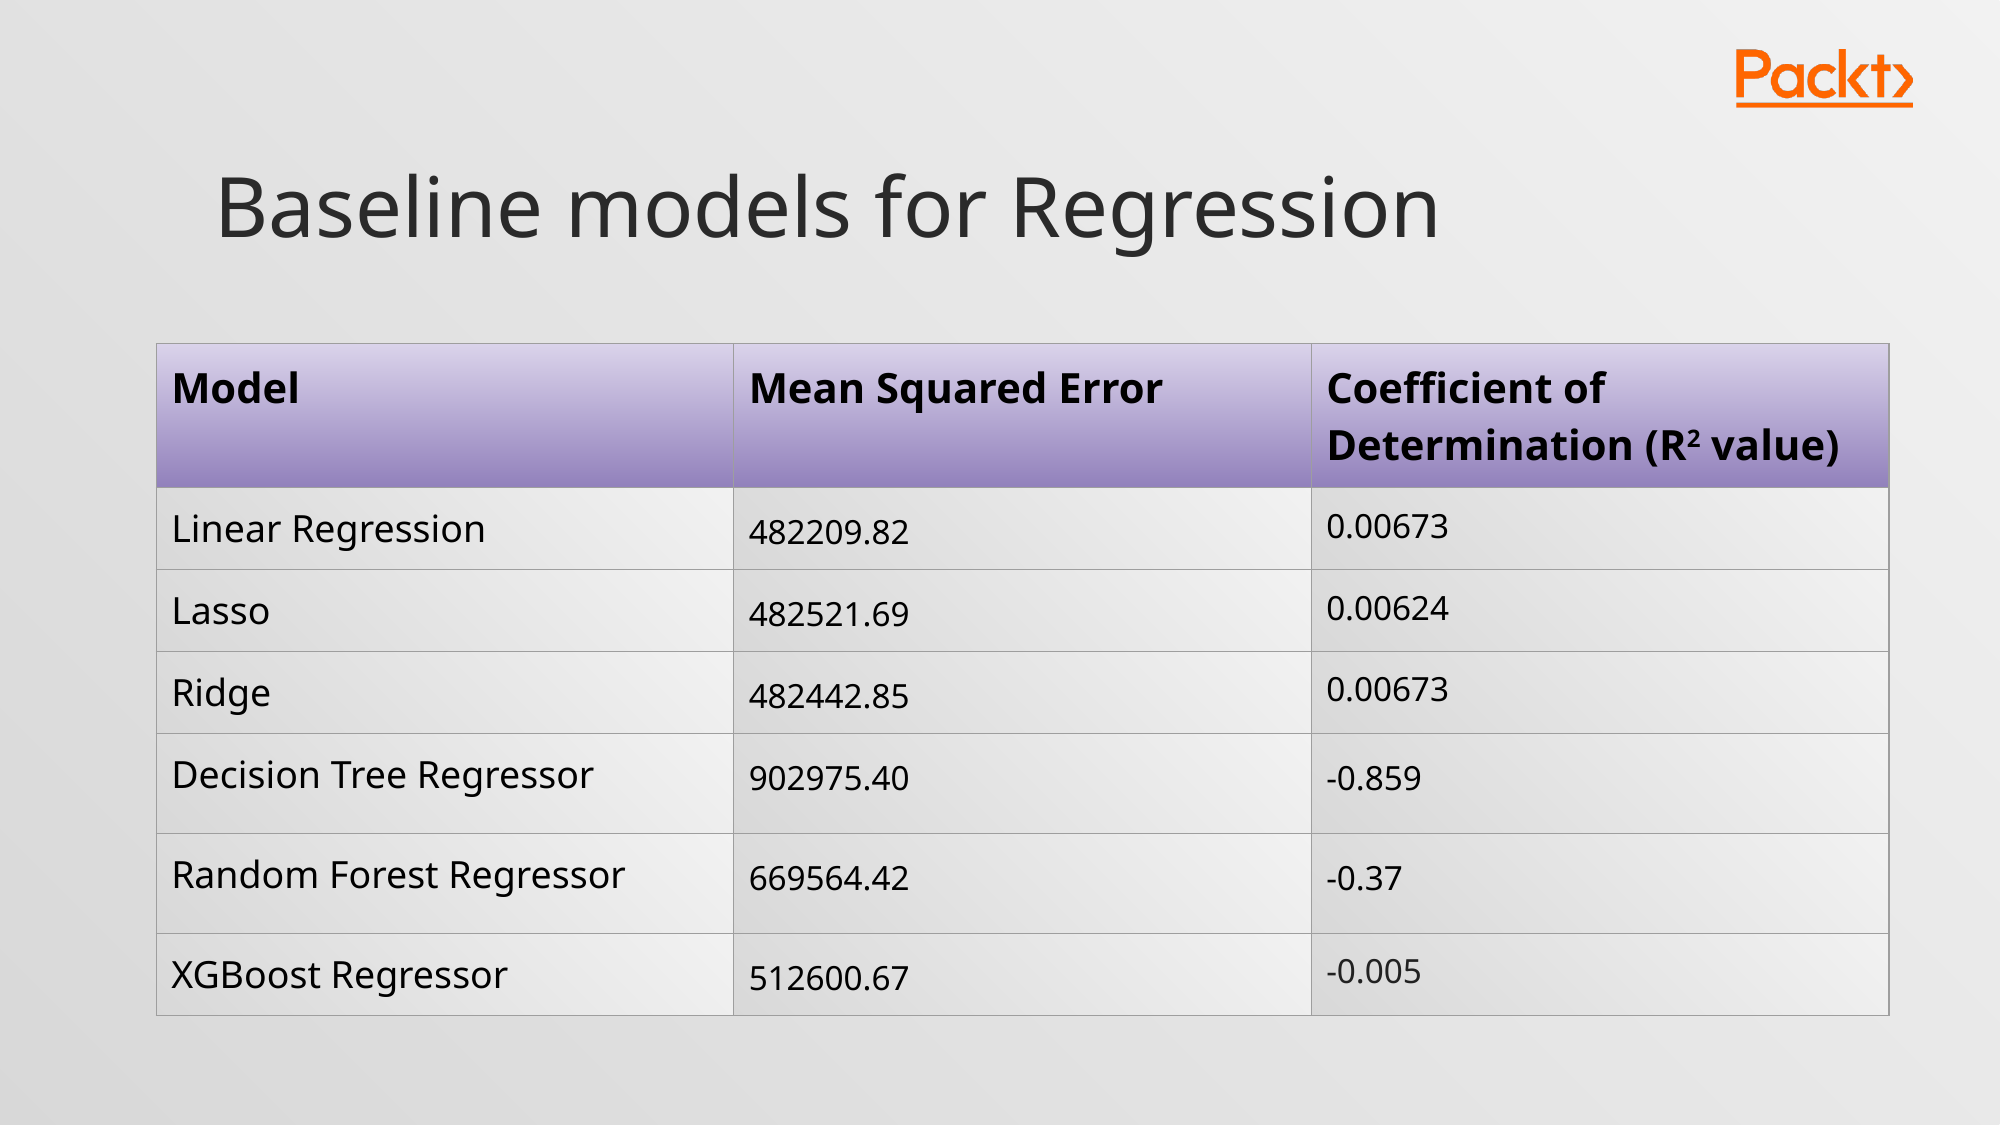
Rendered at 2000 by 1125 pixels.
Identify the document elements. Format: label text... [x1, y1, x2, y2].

table_cell 669564.42 [734, 834, 1311, 933]
table_cell 902975.40 [734, 734, 1311, 833]
title Baseline models for Regression [199, 45, 1800, 263]
table_header Coefficient of Determination (R2 value) [1312, 344, 1888, 487]
table_cell Random Forest Regressor [157, 834, 733, 933]
table_header Model [157, 344, 733, 487]
table_cell -0.005 [1312, 934, 1888, 1015]
table_cell XGBoost Regressor [157, 934, 733, 1015]
table_cell Lasso [157, 570, 733, 651]
table_cell -0.37 [1312, 834, 1888, 933]
table_cell 0.00624 [1312, 570, 1888, 651]
table_cell 482521.69 [734, 570, 1311, 651]
table_cell 482442.85 [734, 652, 1311, 733]
table_cell 0.00673 [1312, 488, 1888, 569]
table_cell Decision Tree Regressor [157, 734, 733, 833]
table_cell 0.00673 [1312, 652, 1888, 733]
table_cell -0.859 [1312, 734, 1888, 833]
table_header Mean Squared Error [734, 344, 1311, 487]
table_cell Ridge [157, 652, 733, 733]
picture [1736, 49, 1914, 109]
table_cell Linear Regression [157, 488, 733, 569]
table_cell 482209.82 [734, 488, 1311, 569]
table_cell 512600.67 [734, 934, 1311, 1015]
